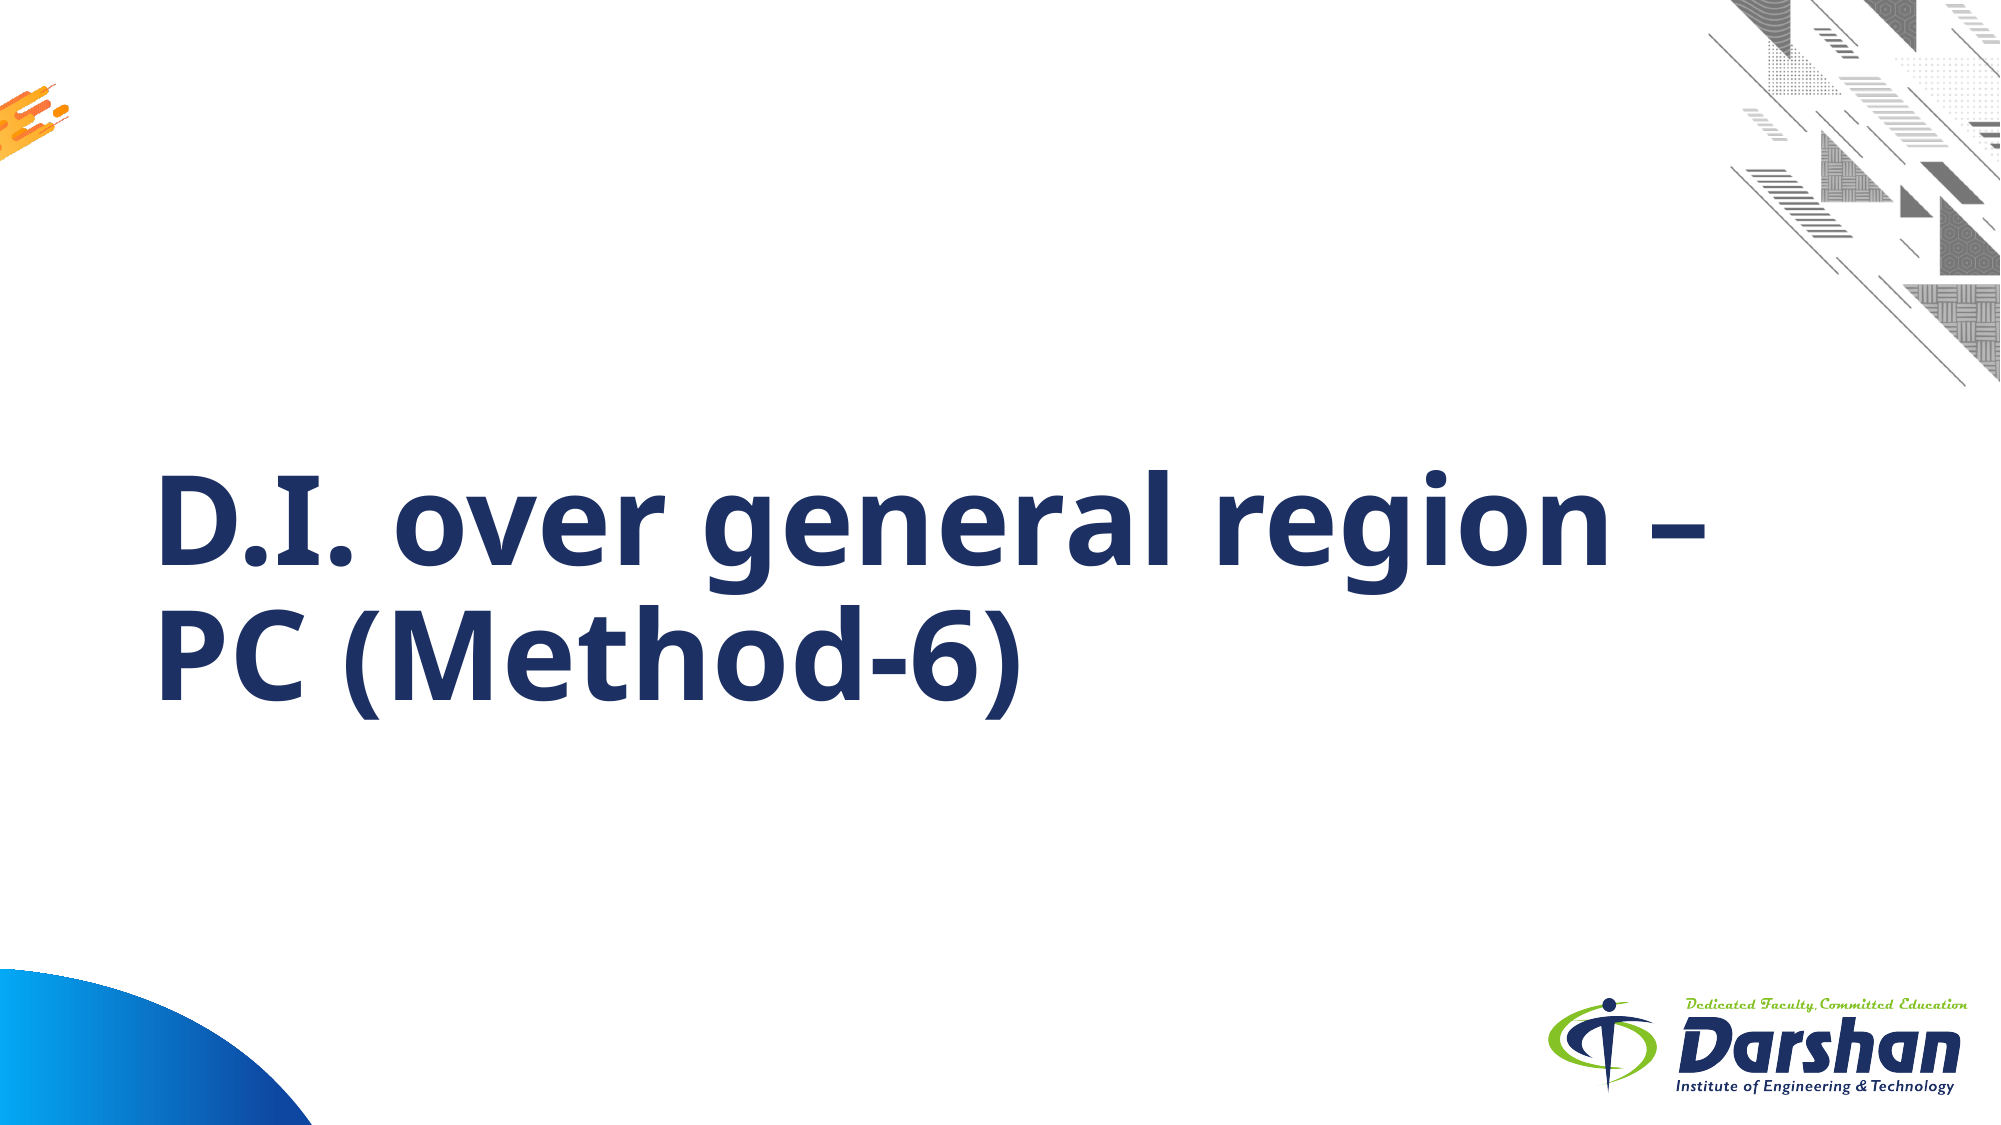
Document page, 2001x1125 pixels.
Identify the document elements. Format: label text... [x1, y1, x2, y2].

picture [0, 65, 90, 193]
picture [1548, 998, 1968, 1095]
title D.I. over general region – PC (Method-6) [136, 267, 1862, 736]
